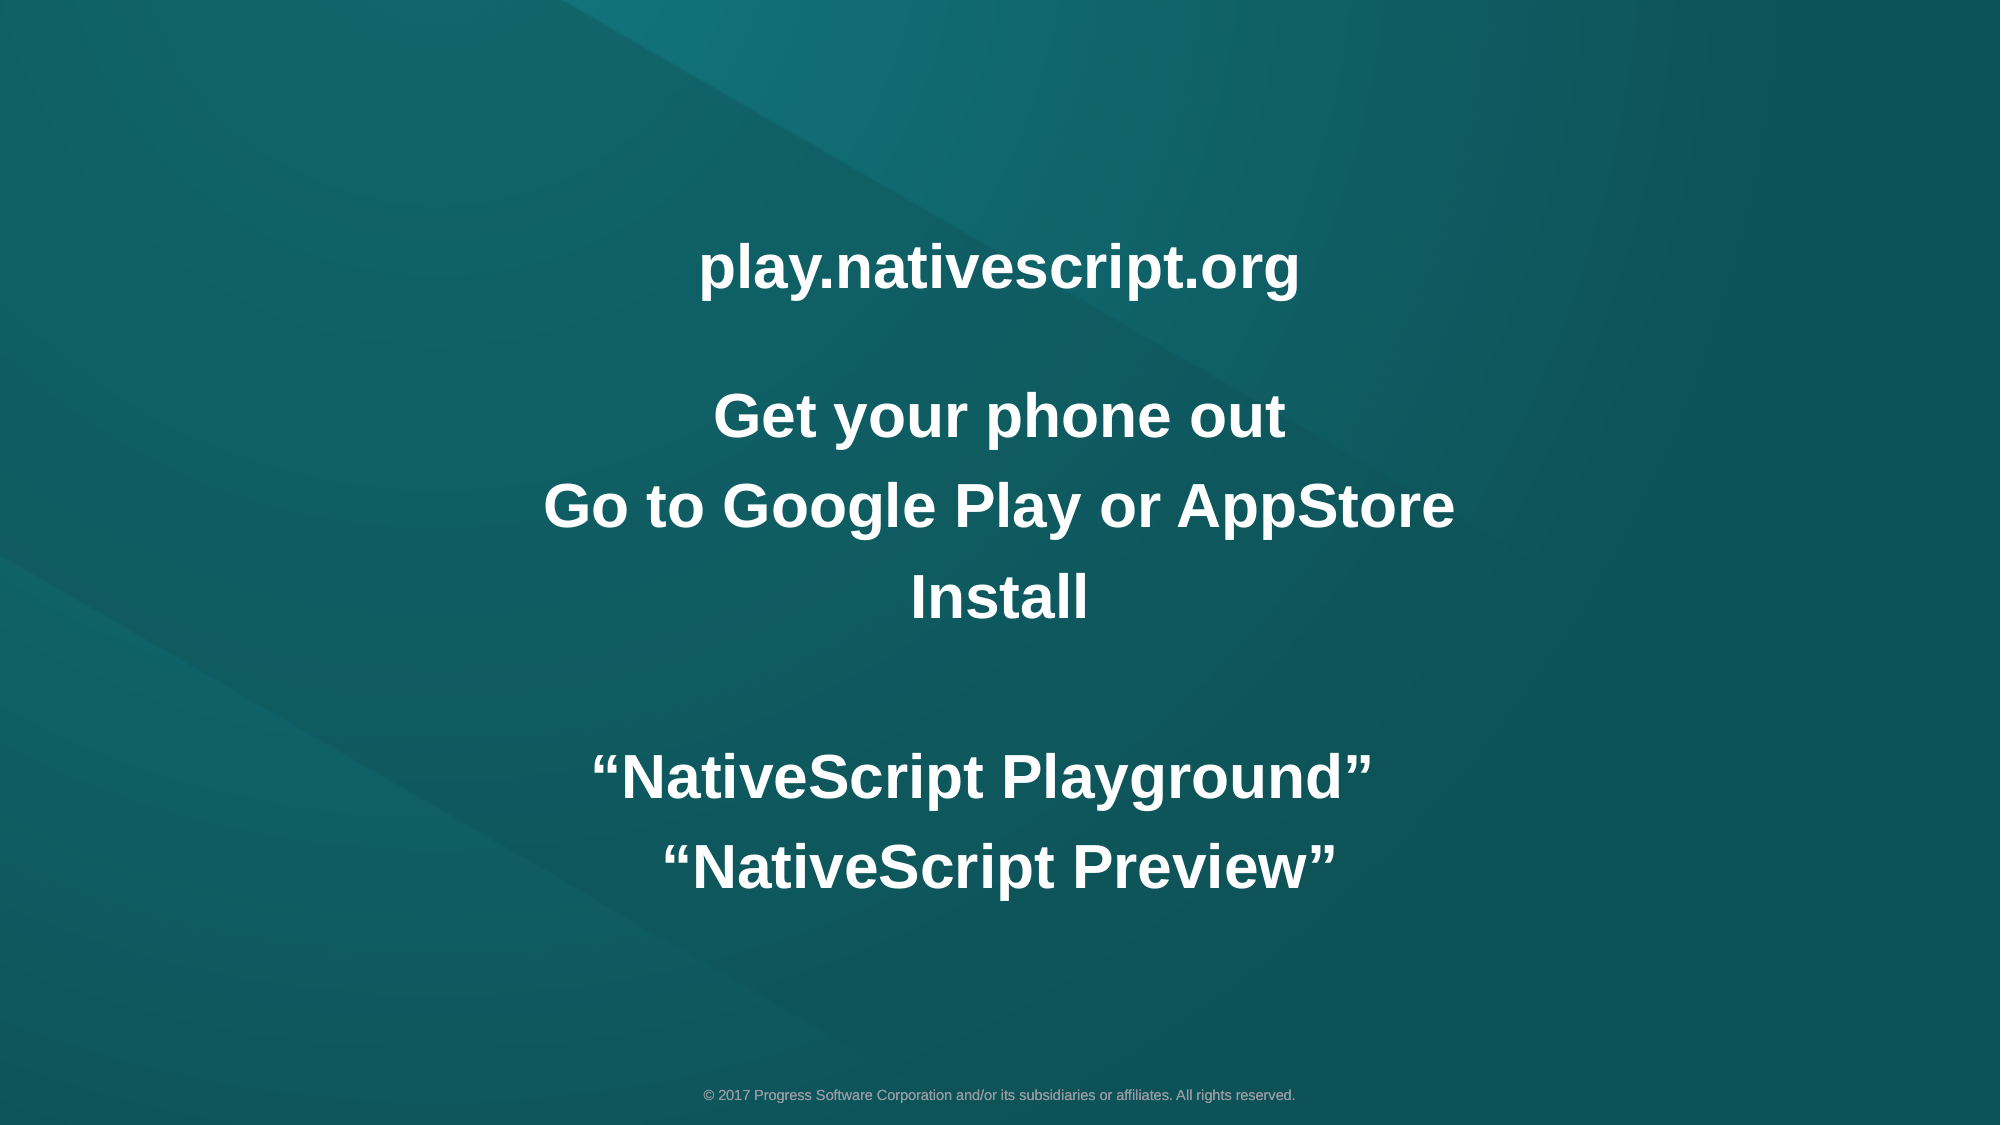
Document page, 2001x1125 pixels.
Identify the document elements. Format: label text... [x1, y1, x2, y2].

picture [0, 0, 2000, 1125]
list play.nativescript.org Get your phone out Go to Google Play or AppStore Install “NativeScript Playground” “NativeScript Preview” [379, 218, 1621, 915]
